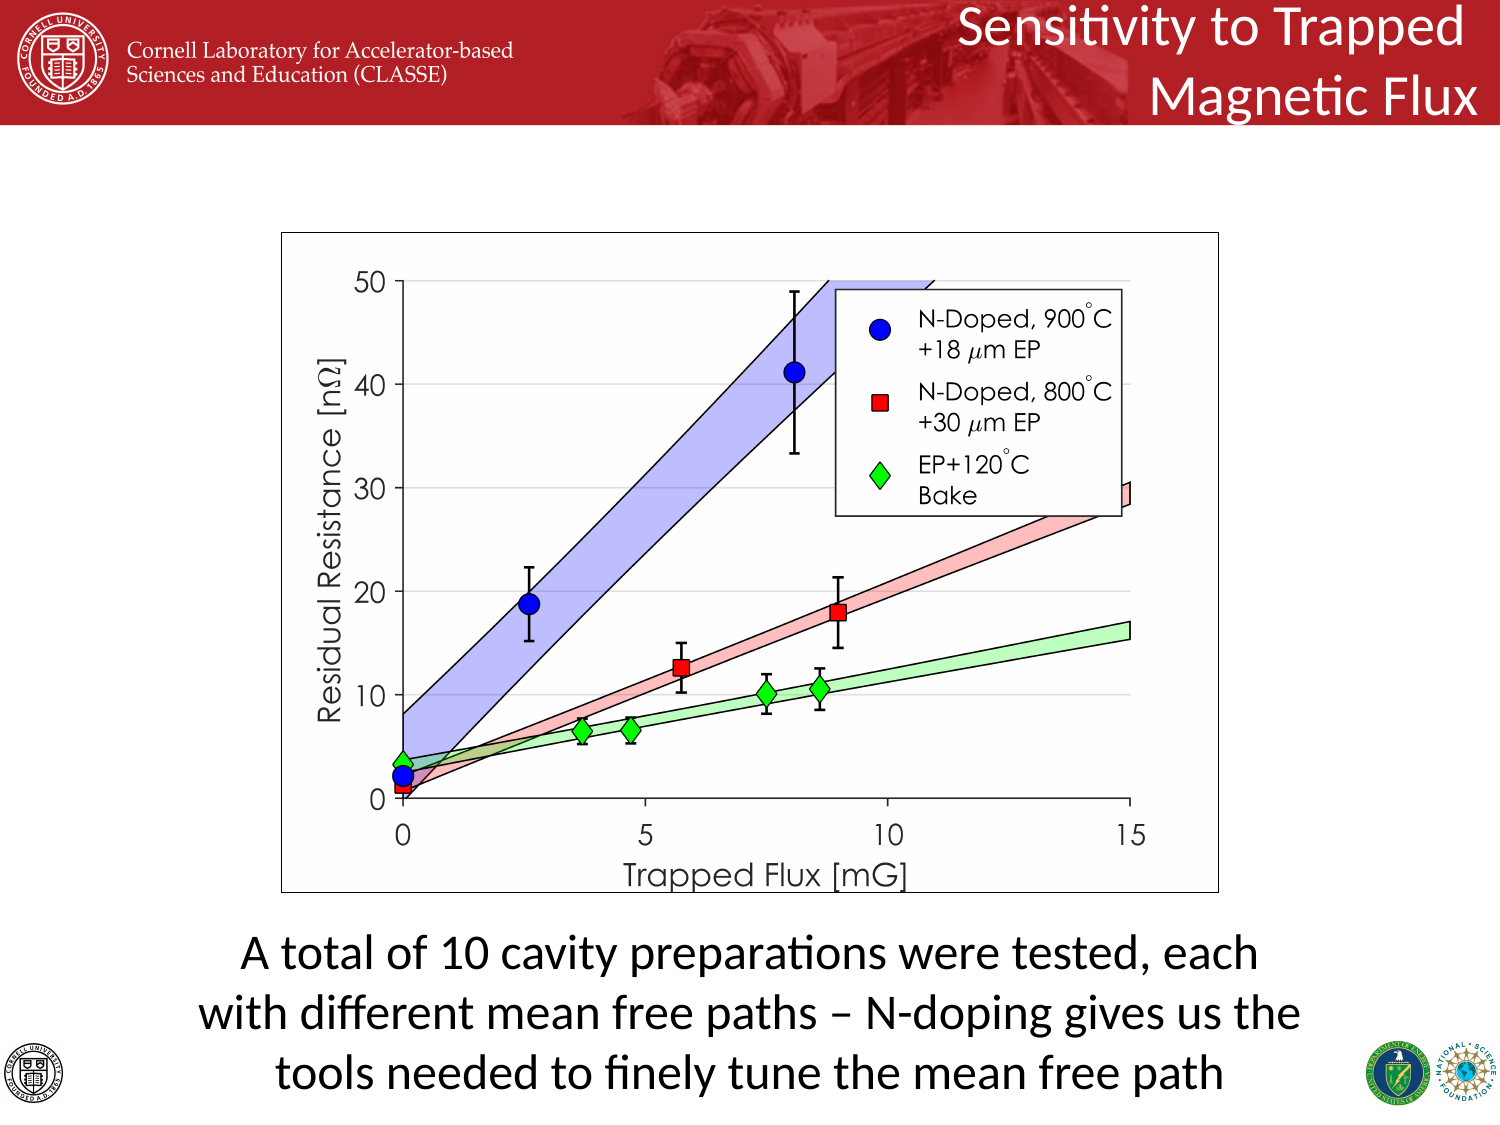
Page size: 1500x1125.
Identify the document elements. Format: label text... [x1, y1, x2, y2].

picture [0, 0, 268, 144]
picture [1494, 0, 1500, 144]
text_box A total of 10 cavity preparations were tested, each with different mean free paths – N-doping gives us the tools needed to finely tune the mean free path [182, 912, 1318, 1108]
picture [1365, 1040, 1431, 1106]
title Sensitivity to Trapped Magnetic Flux [268, 0, 1494, 167]
picture [1436, 1042, 1496, 1101]
picture [4, 1043, 63, 1103]
picture [280, 231, 1219, 894]
